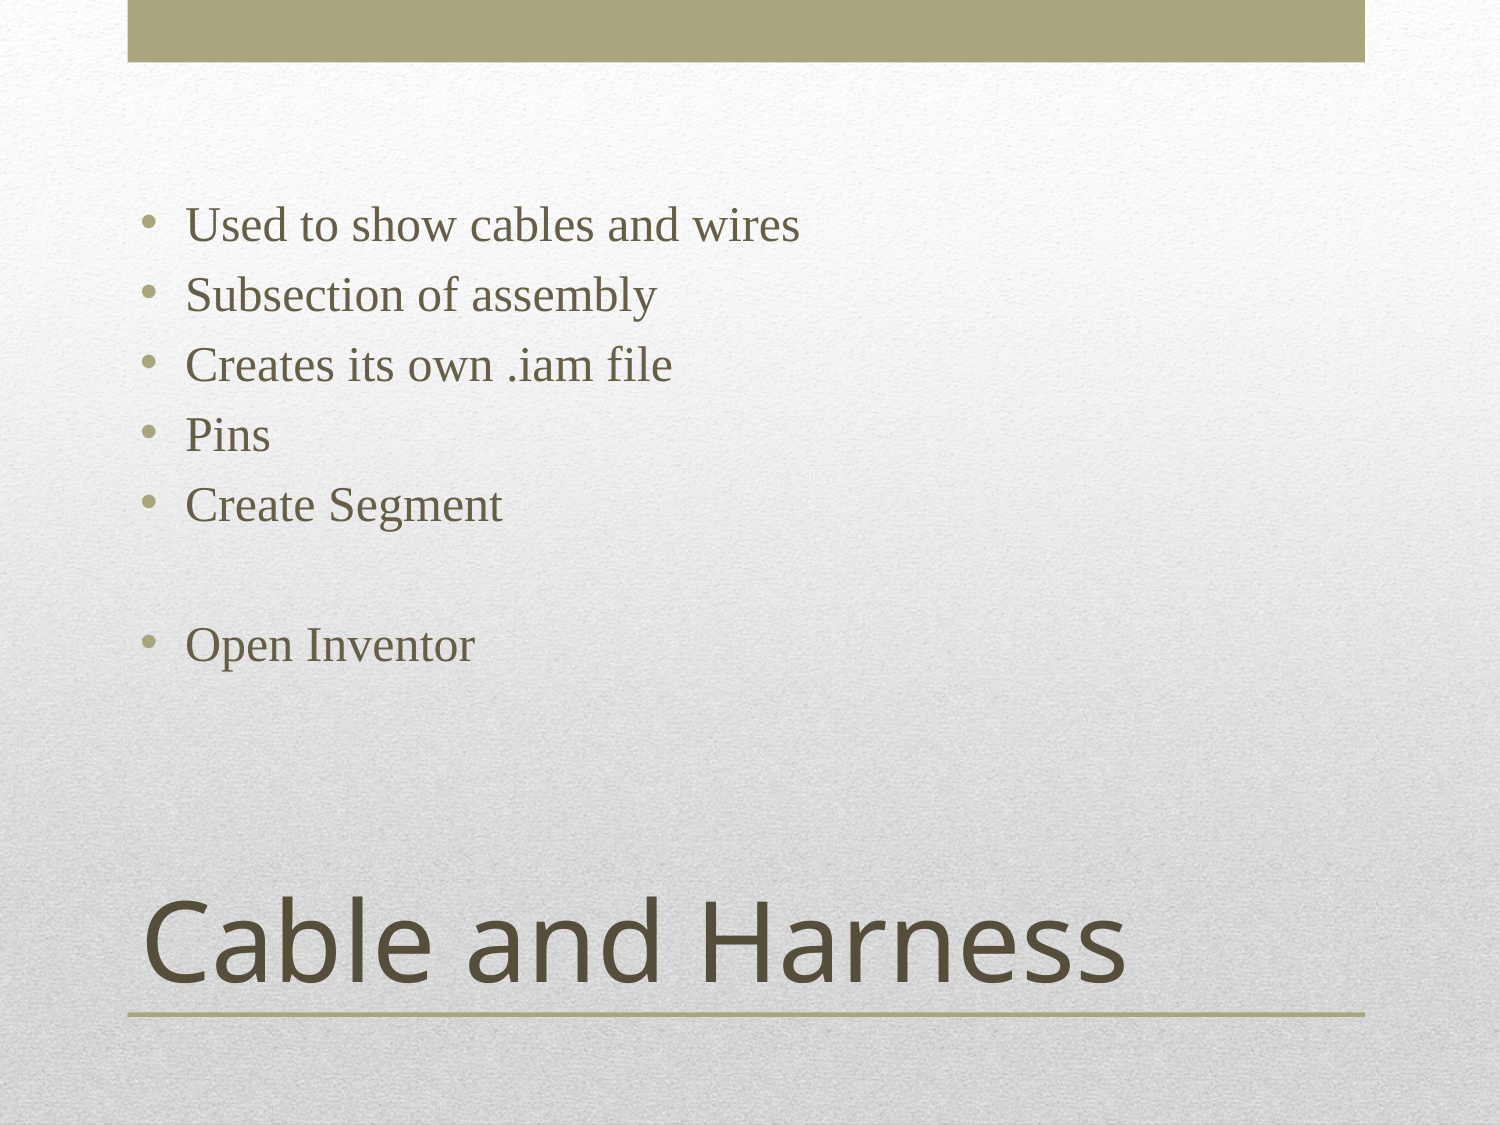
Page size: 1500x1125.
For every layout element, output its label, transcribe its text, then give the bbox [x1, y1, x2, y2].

list Used to show cables and wires Subsection of assembly Creates its own .iam file Pins Create Segment Open Inventor [125, 112, 1363, 750]
title Cable and Harness [125, 750, 1238, 1013]
